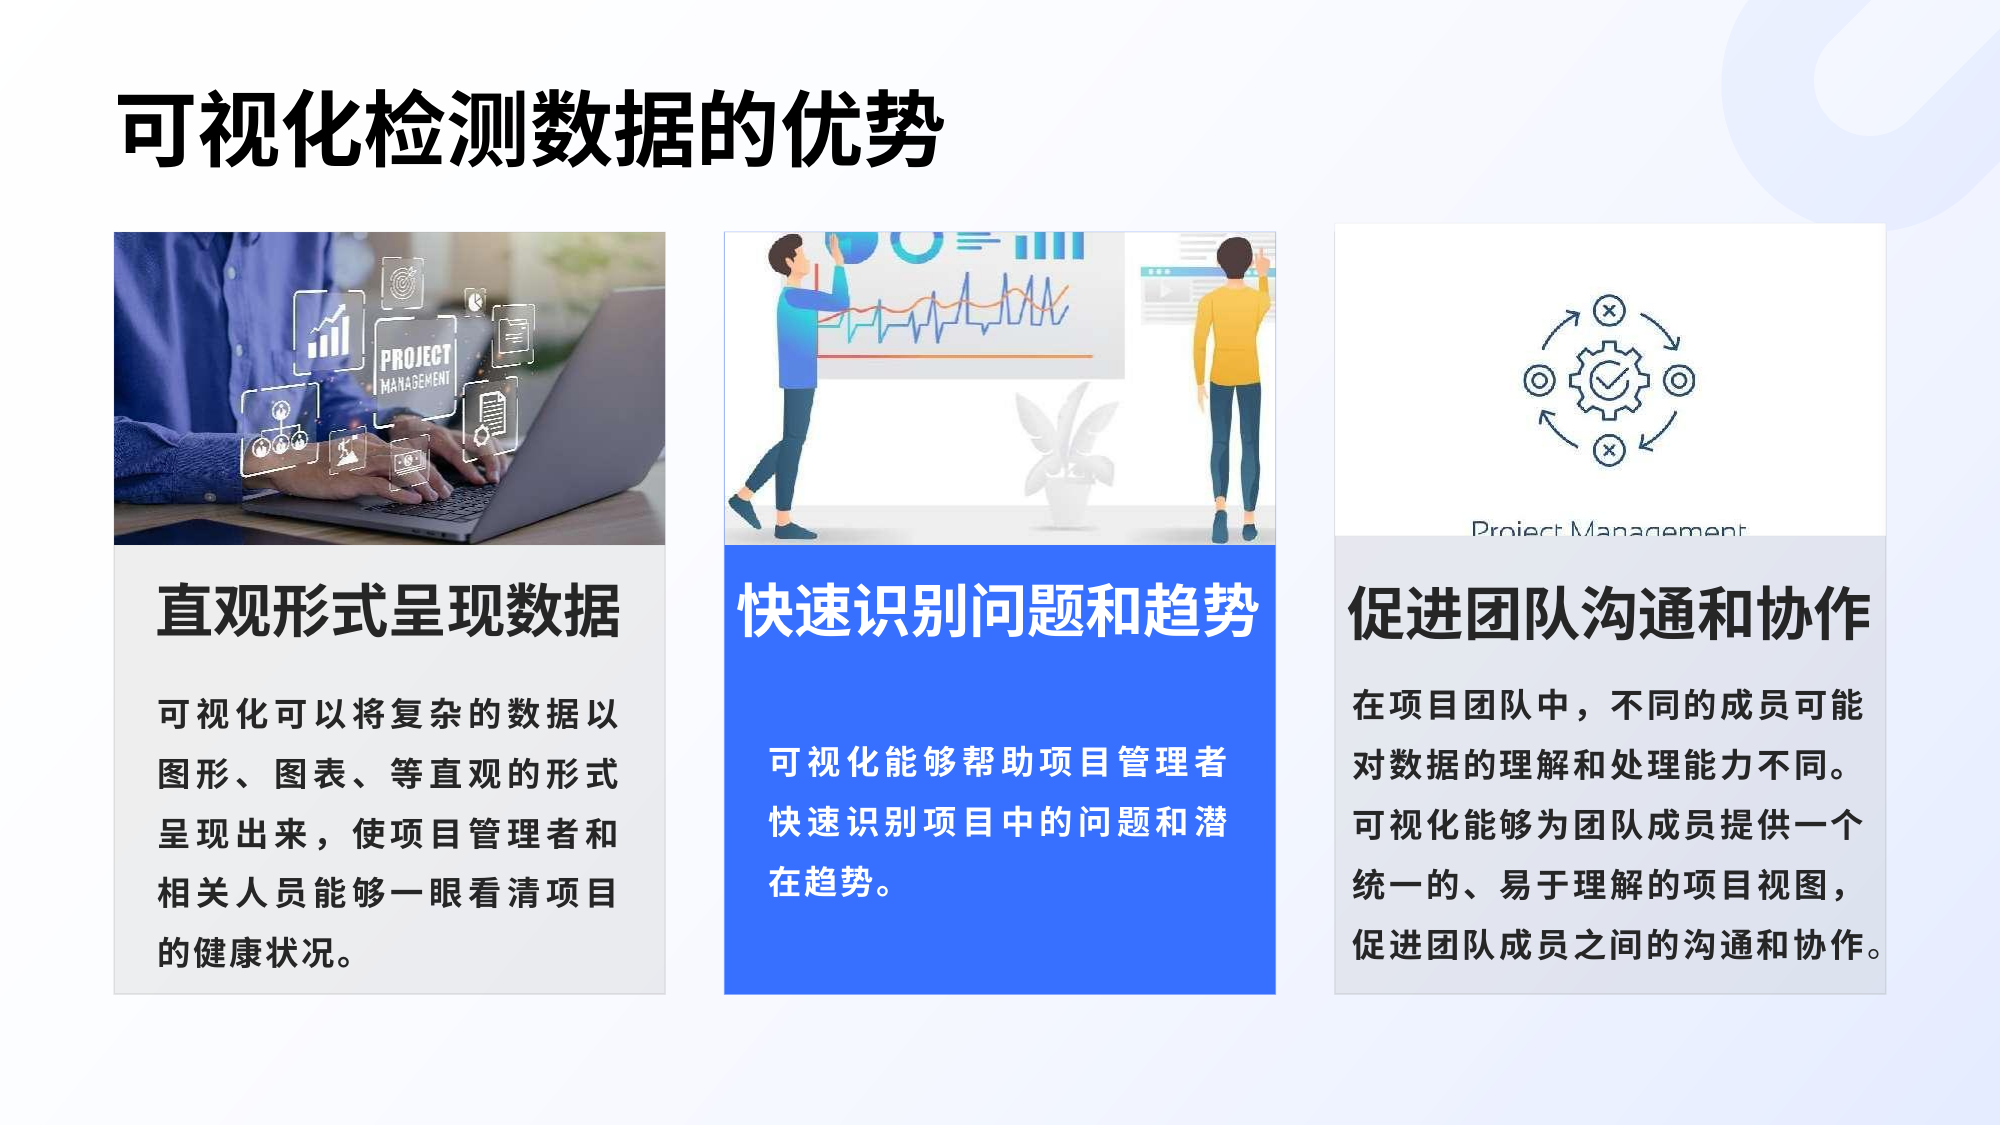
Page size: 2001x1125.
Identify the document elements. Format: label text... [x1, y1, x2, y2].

text_box 可视化能够帮助项目管理者快速识别项目中的问题和潜在趋势。 [768, 721, 1232, 1023]
text_box 直观形式呈现数据 [155, 565, 666, 653]
text_box 在项目团队中，不同的成员可能对数据的理解和处理能力不同。可视化能够为团队成员提供一个统一的、易于理解的项目视图，促进团队成员之间的沟通和协作。 [1352, 664, 1868, 966]
text_box [1334, 537, 1887, 995]
picture [1334, 223, 1886, 536]
text_box 快速识别问题和趋势 [736, 565, 1276, 653]
picture [114, 232, 666, 545]
text_box [113, 546, 666, 995]
text_box [724, 231, 1277, 995]
text_box 可视化可以将复杂的数据以图形、图表、等直观的形式呈现出来，使项目管理者和相关人员能够一眼看清项目的健康状况。 [157, 672, 622, 974]
picture [724, 232, 1276, 545]
text_box 促进团队沟通和协作 [1347, 568, 1874, 656]
title 可视化检测数据的优势 [114, 59, 1886, 178]
